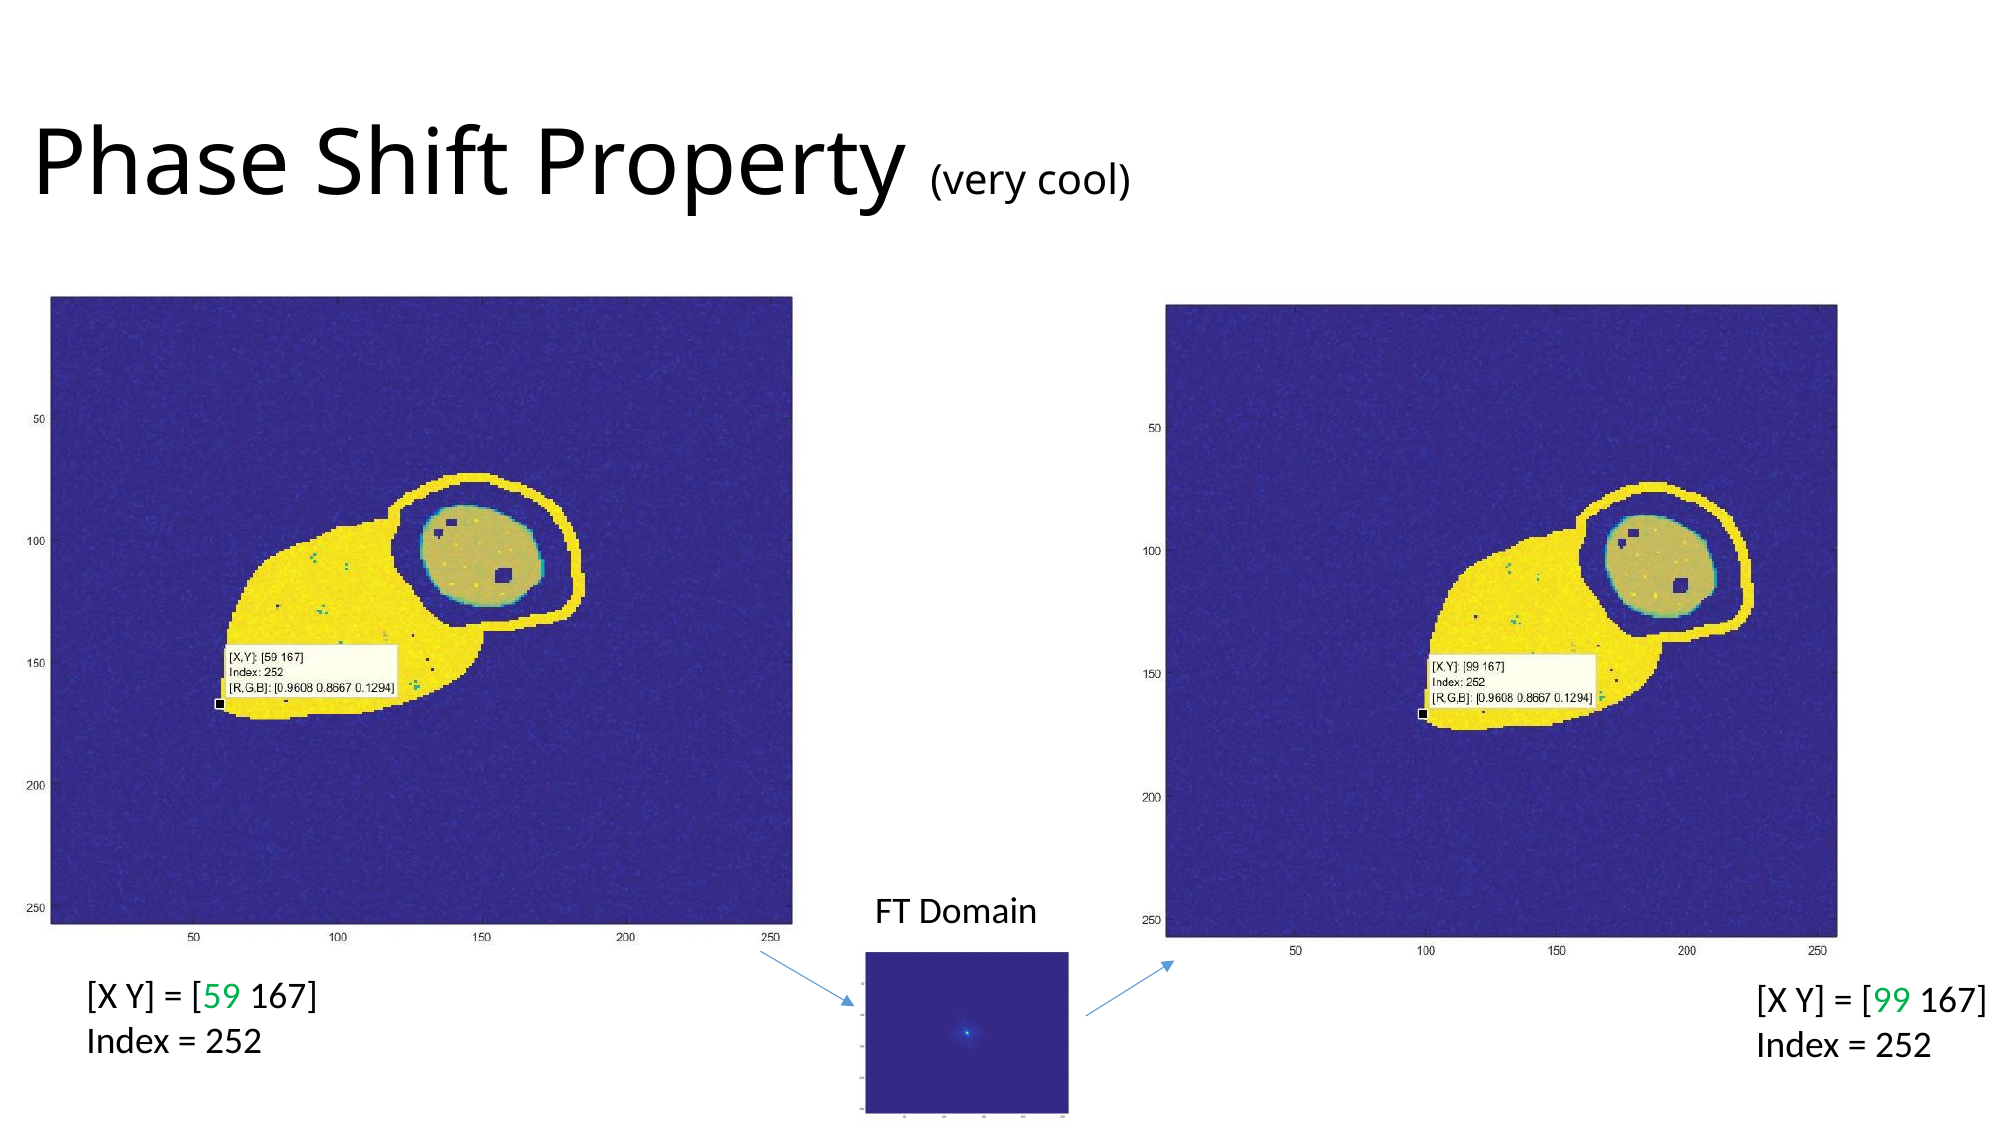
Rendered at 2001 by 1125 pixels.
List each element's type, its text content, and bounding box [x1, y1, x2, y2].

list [0, 277, 826, 949]
picture [854, 946, 1074, 1123]
picture [1115, 277, 1882, 969]
text_box [X Y] = [59 167] Index = 252 [71, 963, 360, 1068]
text_box [X Y] = [99 167] Index = 252 [1741, 967, 2000, 1073]
title Phase Shift Property (very cool) [16, 55, 1742, 274]
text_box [760, 951, 855, 1007]
text_box FT Domain [860, 878, 1115, 938]
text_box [1085, 960, 1175, 1017]
